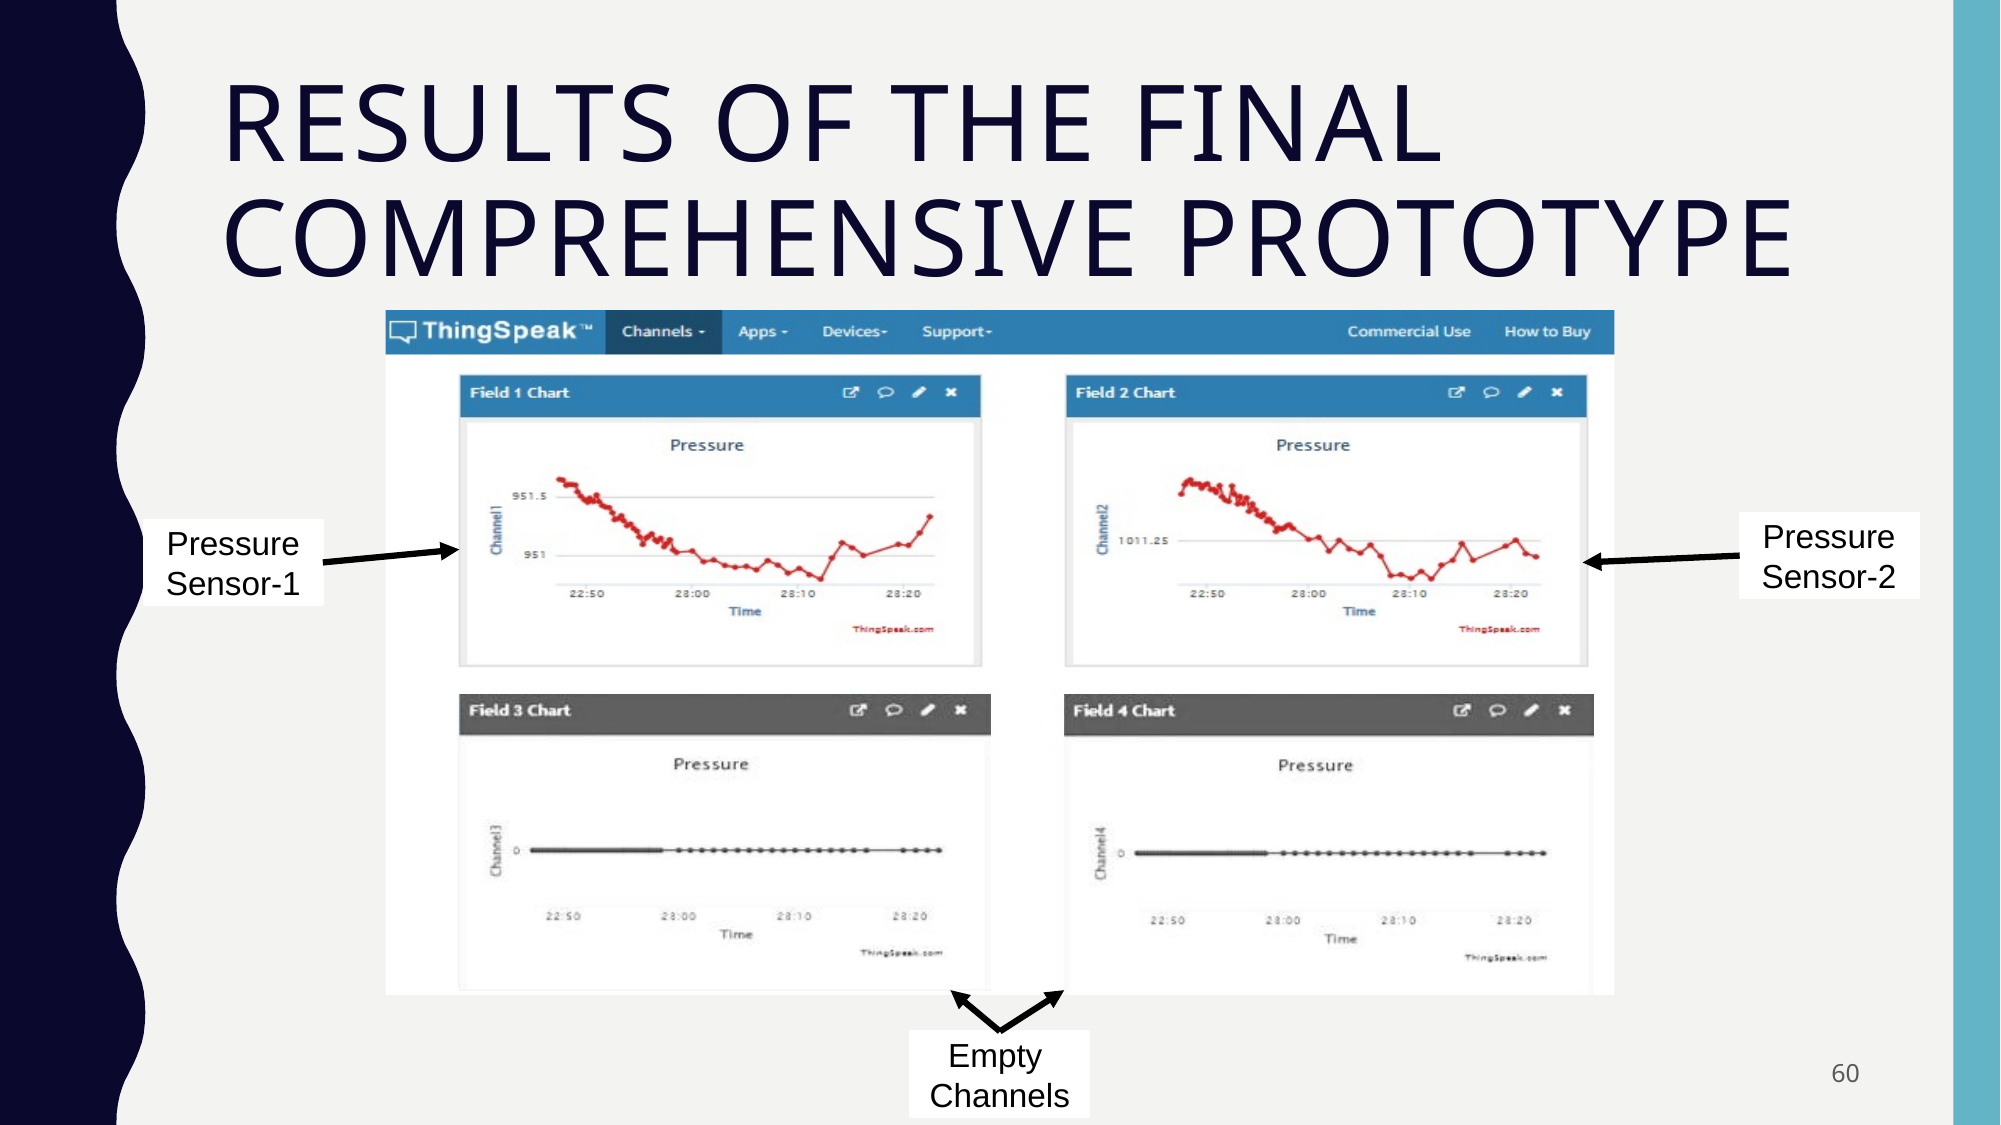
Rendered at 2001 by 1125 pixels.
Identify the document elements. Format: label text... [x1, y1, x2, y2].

slide_number 60 [1412, 1045, 1875, 1103]
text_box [950, 990, 1000, 1032]
text_box Empty Channels [909, 1030, 1090, 1118]
picture [1064, 694, 1594, 995]
picture [459, 694, 991, 991]
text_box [1582, 555, 1740, 563]
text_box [1000, 990, 1065, 1032]
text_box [322, 549, 460, 563]
text_box Pressure Sensor-1 [143, 519, 324, 606]
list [385, 307, 1615, 995]
text_box PressureSensor-2 [1739, 512, 1920, 599]
title Results of The Final Comprehensive Prototype [205, 62, 1875, 308]
